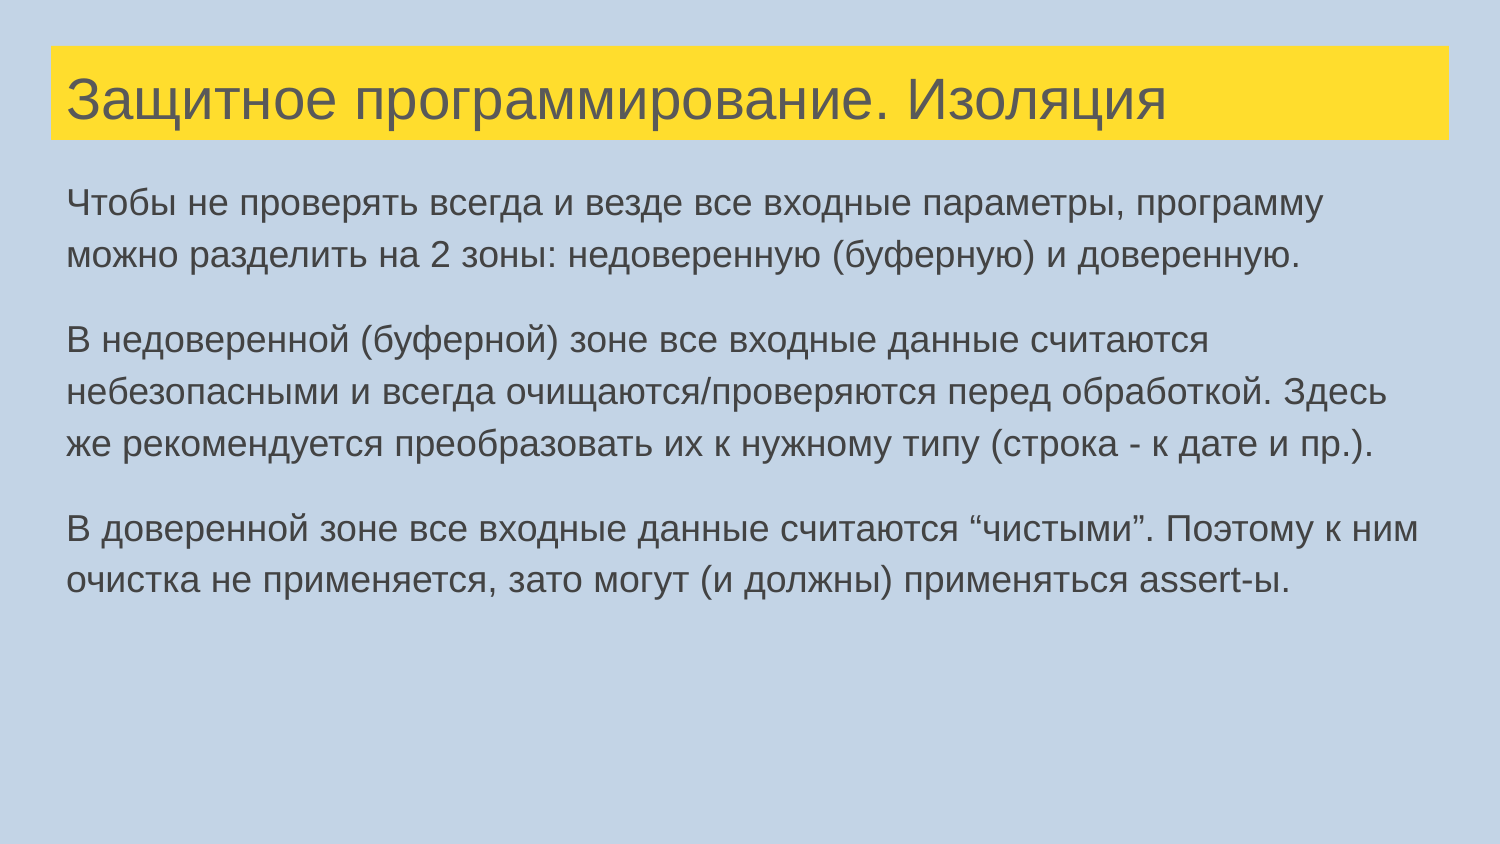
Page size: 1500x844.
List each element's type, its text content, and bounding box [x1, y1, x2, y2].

list Чтобы не проверять всегда и везде все входные параметры, программу можно разделить на 2 зоны: недоверенную (буферную) и доверенную. В недоверенной (буферной) зоне все входные данные считаются небезопасными и всегда очищаются/проверяются перед обработкой. Здесь же рекомендуется преобразовать их к нужному типу (строка - к дате и пр.). В доверенной зоне все входные данные считаются “чистыми”. Поэтому к ним очистка не применяется, зато могут (и должны) применяться assert-ы. [51, 156, 1449, 715]
title Защитное программирование. Изоляция [51, 45, 1449, 140]
